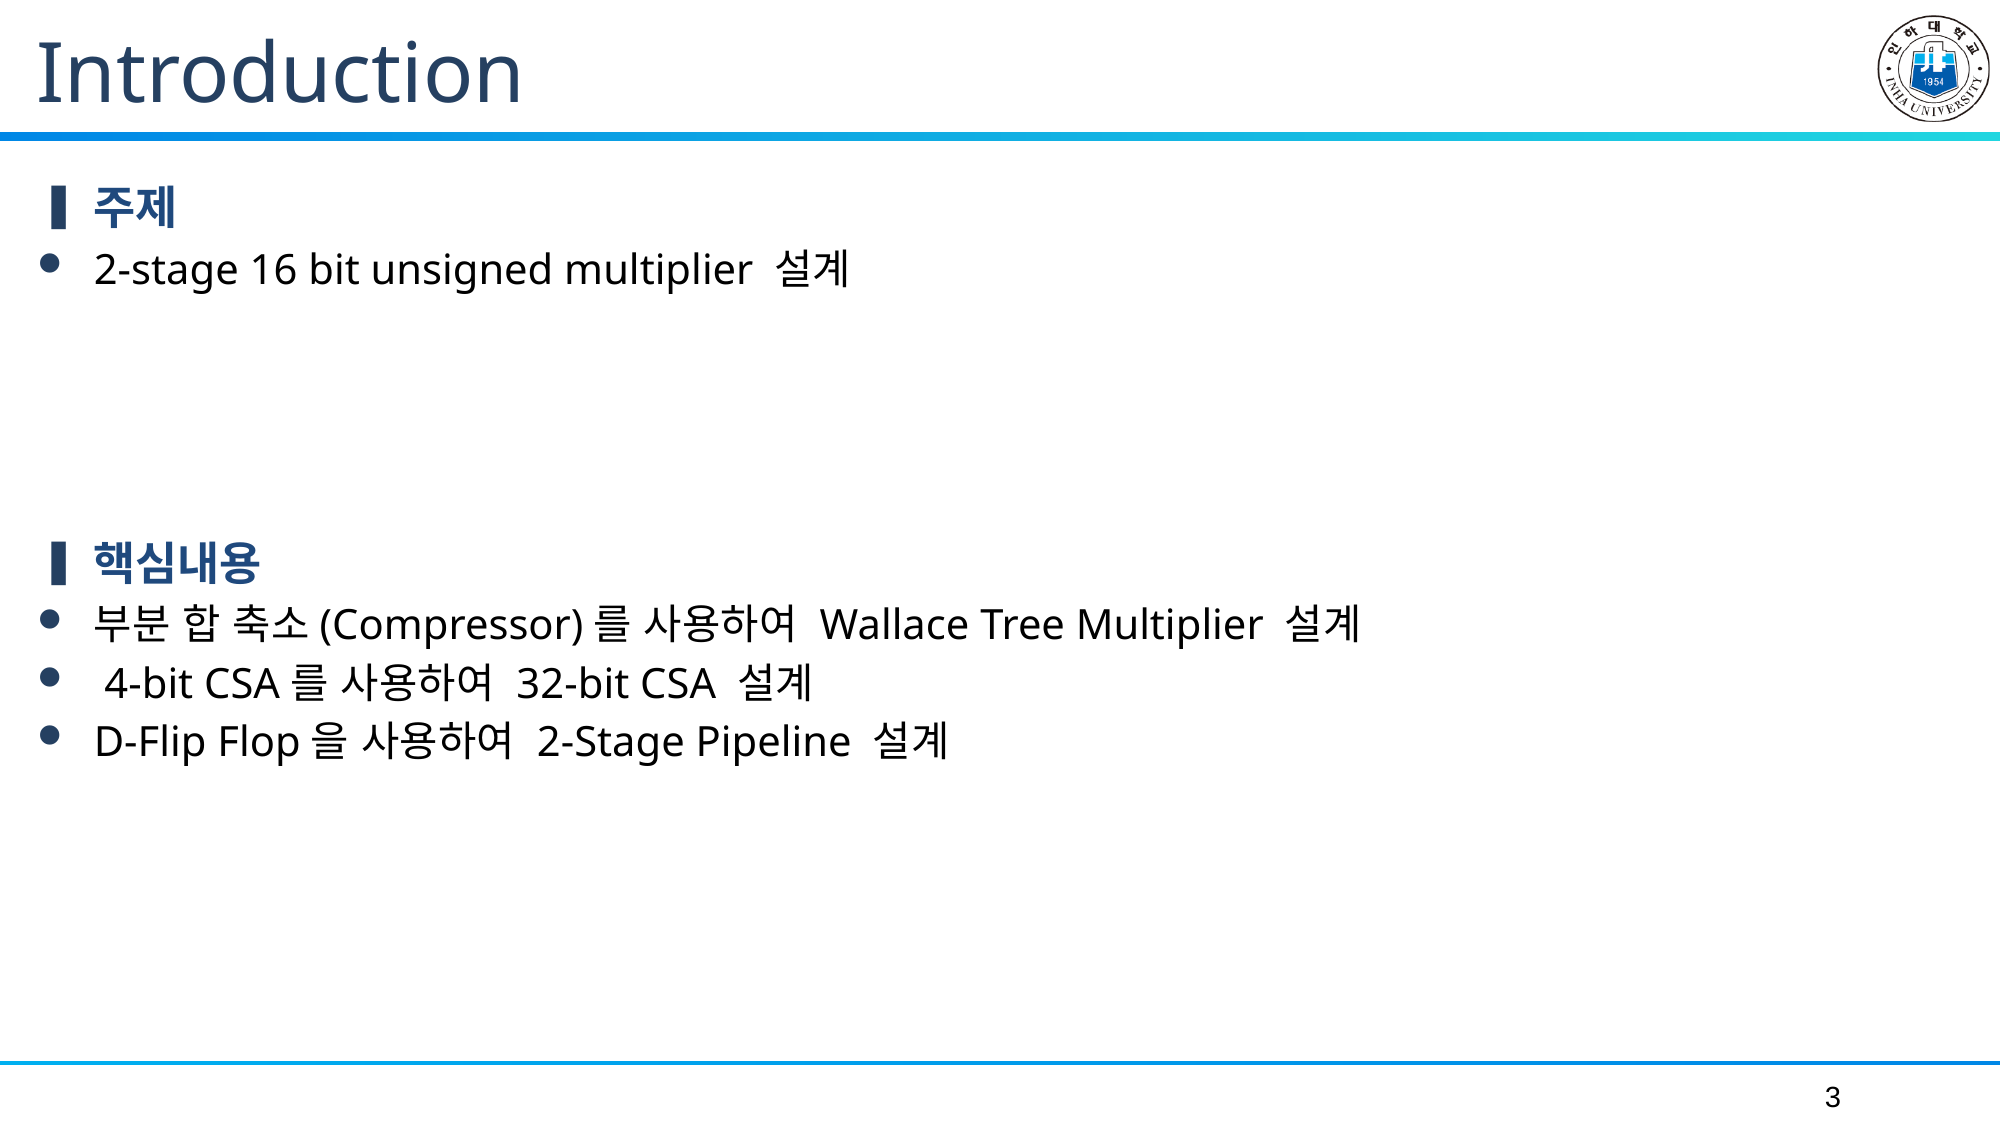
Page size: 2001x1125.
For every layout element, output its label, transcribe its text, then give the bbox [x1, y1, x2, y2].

title Introduction [0, 2, 1884, 128]
list 주제 2-stage 16 bit unsigned multiplier 설계 핵심내용 부분 합 축소(Compressor)를 사용하여 Wallace Tree Multiplier 설계 4-bit CSA를 사용하여 32-bit CSA 설계 D-Flip Flop을 사용하여 2-Stage Pipeline 설계 [22, 171, 2000, 986]
picture [1884, 15, 1990, 122]
